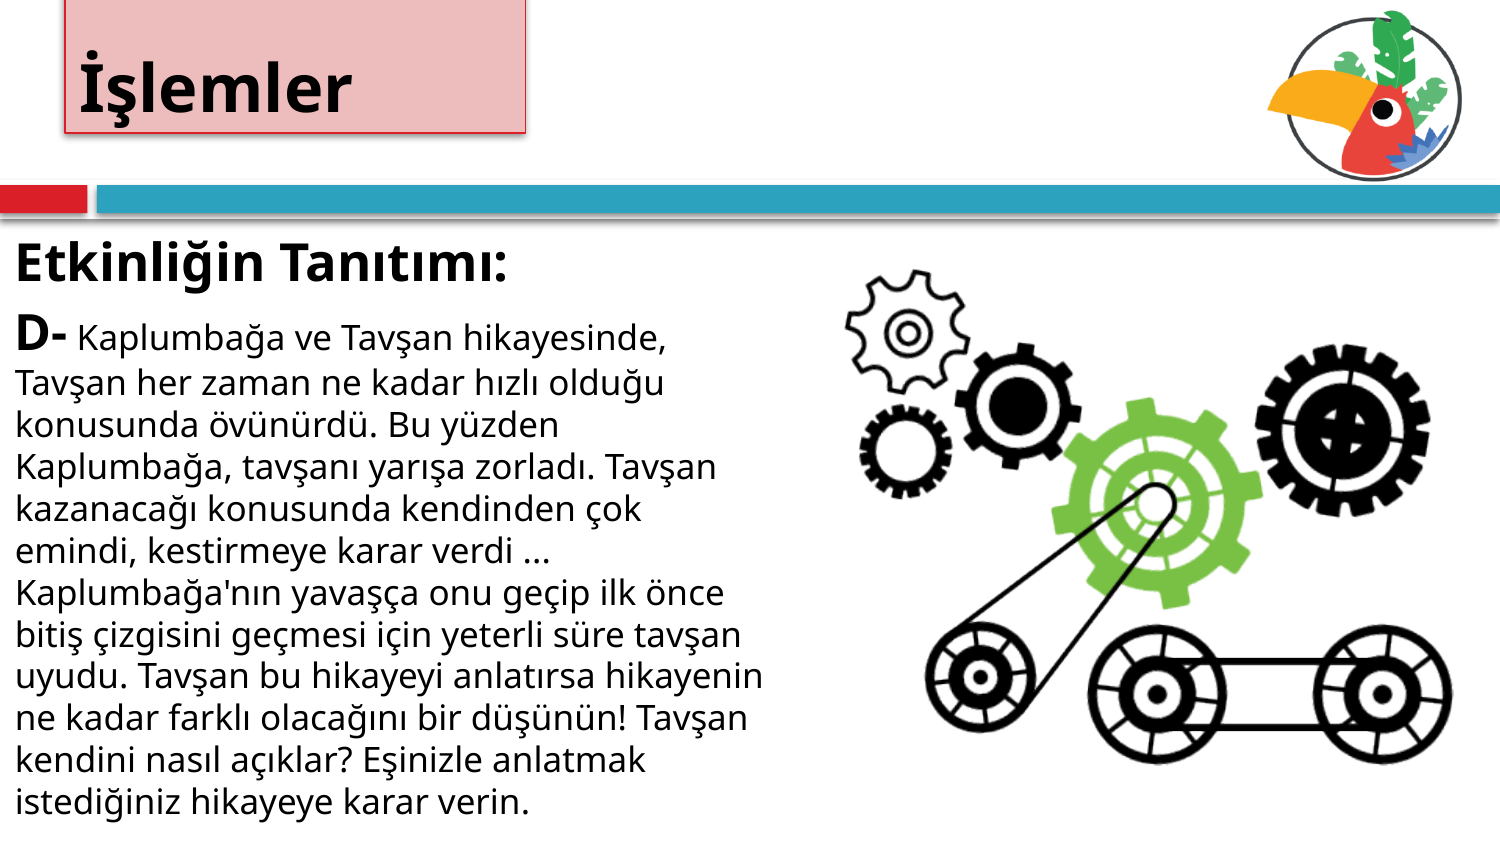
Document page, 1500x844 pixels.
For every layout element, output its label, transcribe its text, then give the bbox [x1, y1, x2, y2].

picture [1257, 0, 1484, 197]
picture [844, 267, 1455, 766]
list Etkinliğin Tanıtımı: D- Kaplumbağa ve Tavşan hikayesinde, Tavşan her zaman ne kadar hızlı olduğu konusunda övünürdü. Bu yüzden Kaplumbağa, tavşanı yarışa zorladı. Tavşan kazanacağı konusunda kendinden çok emindi, kestirmeye karar verdi ... Kaplumbağa'nın yavaşça onu geçip ilk önce bitiş çizgisini geçmesi için yeterli süre tavşan uyudu. Tavşan bu hikayeyi anlatırsa hikayenin ne kadar farklı olacağını bir düşünün! Tavşan kendini nasıl açıklar? Eşinizle anlatmak istediğiniz hikayeye karar verin. [0, 221, 786, 844]
title İşlemler [64, 0, 526, 134]
